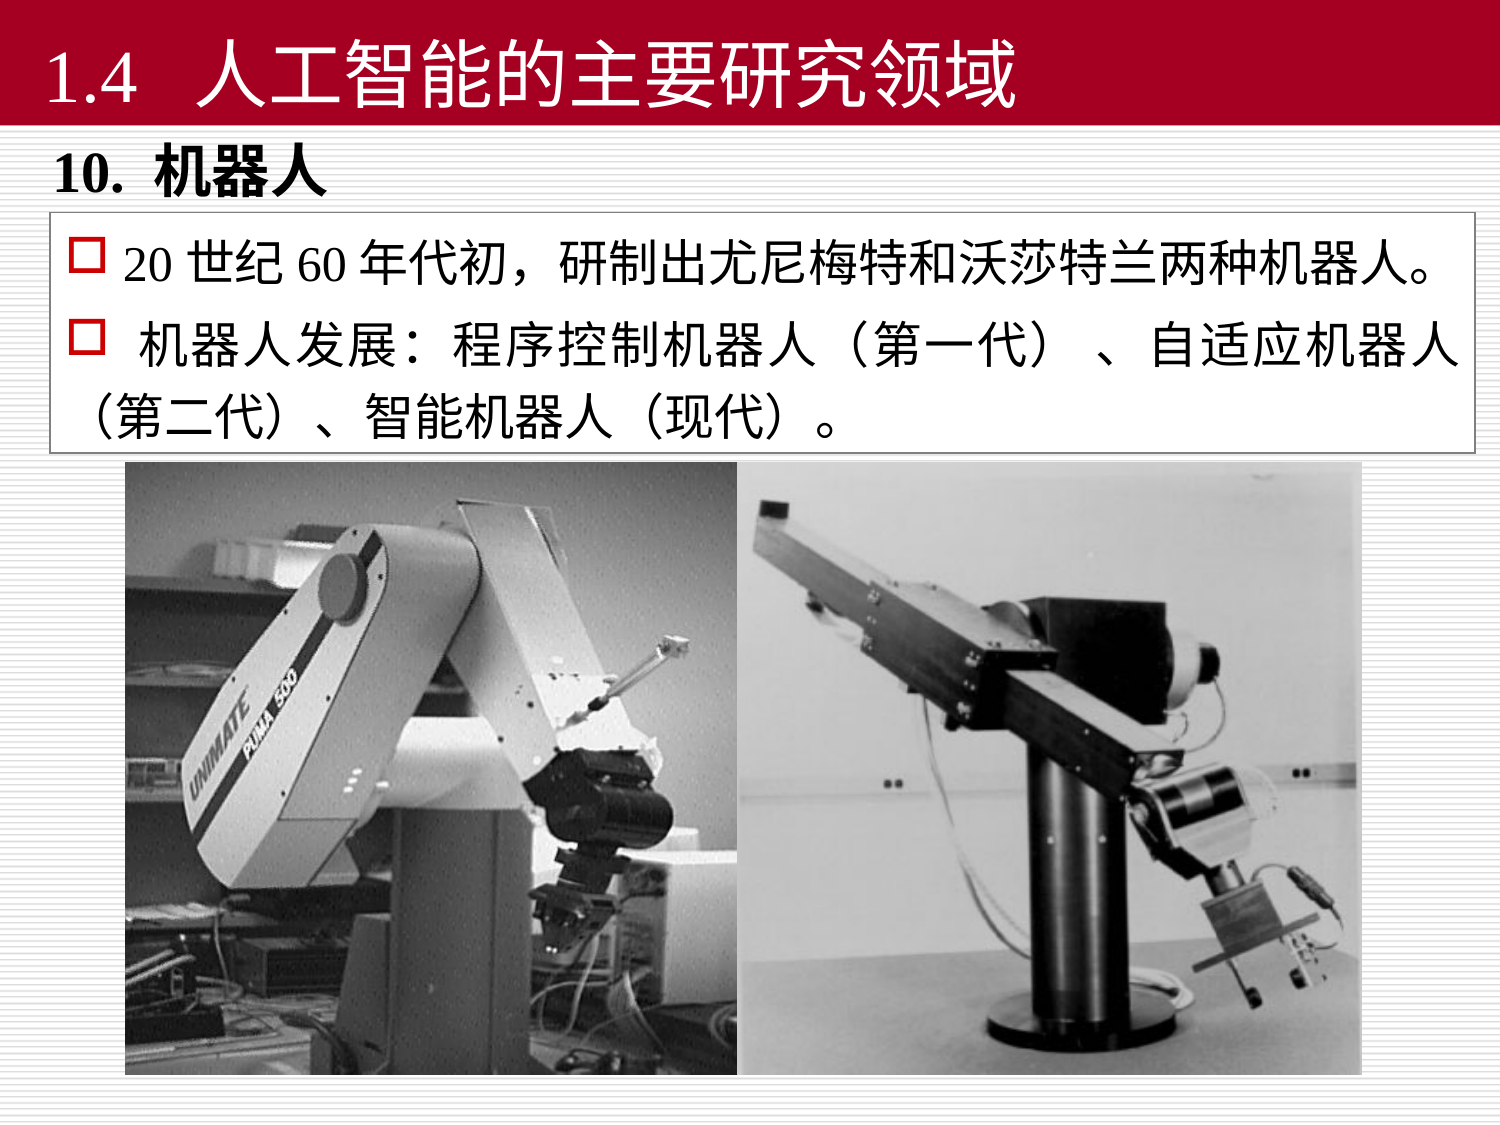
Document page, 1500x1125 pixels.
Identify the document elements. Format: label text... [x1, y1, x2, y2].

text_box 20世纪60年代初，研制出尤尼梅特和沃莎特兰两种机器人。 机器人发展：程序控制机器人（第一代） 、自适应机器人（第二代）、智能机器人（现代）。 [49, 212, 1475, 454]
list 10. 机器人 [37, 112, 1456, 999]
slide_number [1137, 1062, 1463, 1122]
picture [0, 126, 1500, 1125]
title 1.4 人工智能的主要研究领域 [0, 0, 1500, 126]
